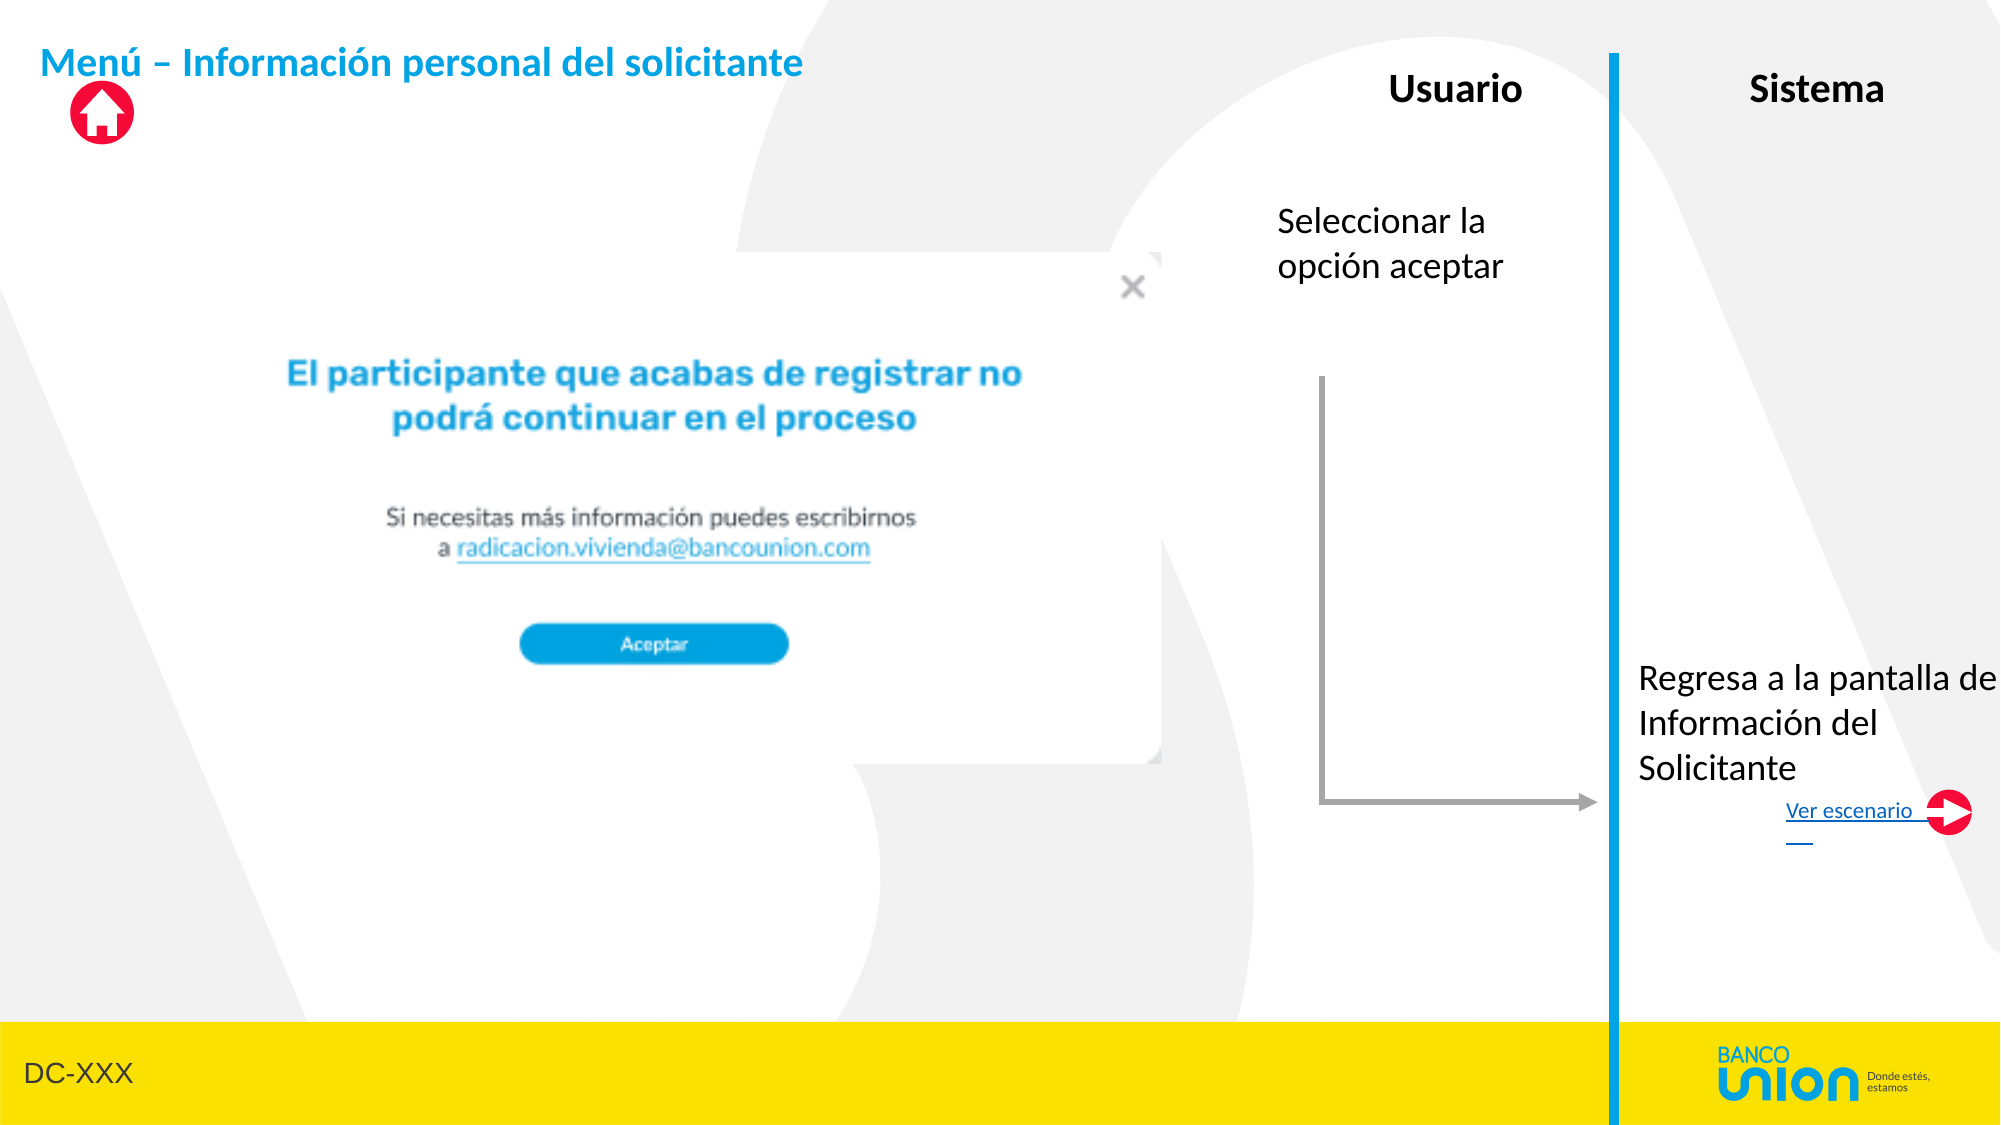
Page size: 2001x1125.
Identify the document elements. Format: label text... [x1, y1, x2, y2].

text_box Regresa a la pantalla de Información del Solicitante [1623, 645, 2000, 840]
text_box Sistema [1720, 53, 1915, 118]
text_box Menú – Información personal del solicitante [25, 27, 1328, 92]
picture [0, 0, 2001, 1125]
text_box Seleccionar la opción aceptar [1262, 188, 1611, 293]
text_box Usuario [1359, 53, 1553, 118]
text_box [1246, 450, 1673, 728]
text_box DC-XXX [8, 1047, 149, 1098]
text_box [1771, 788, 1972, 836]
